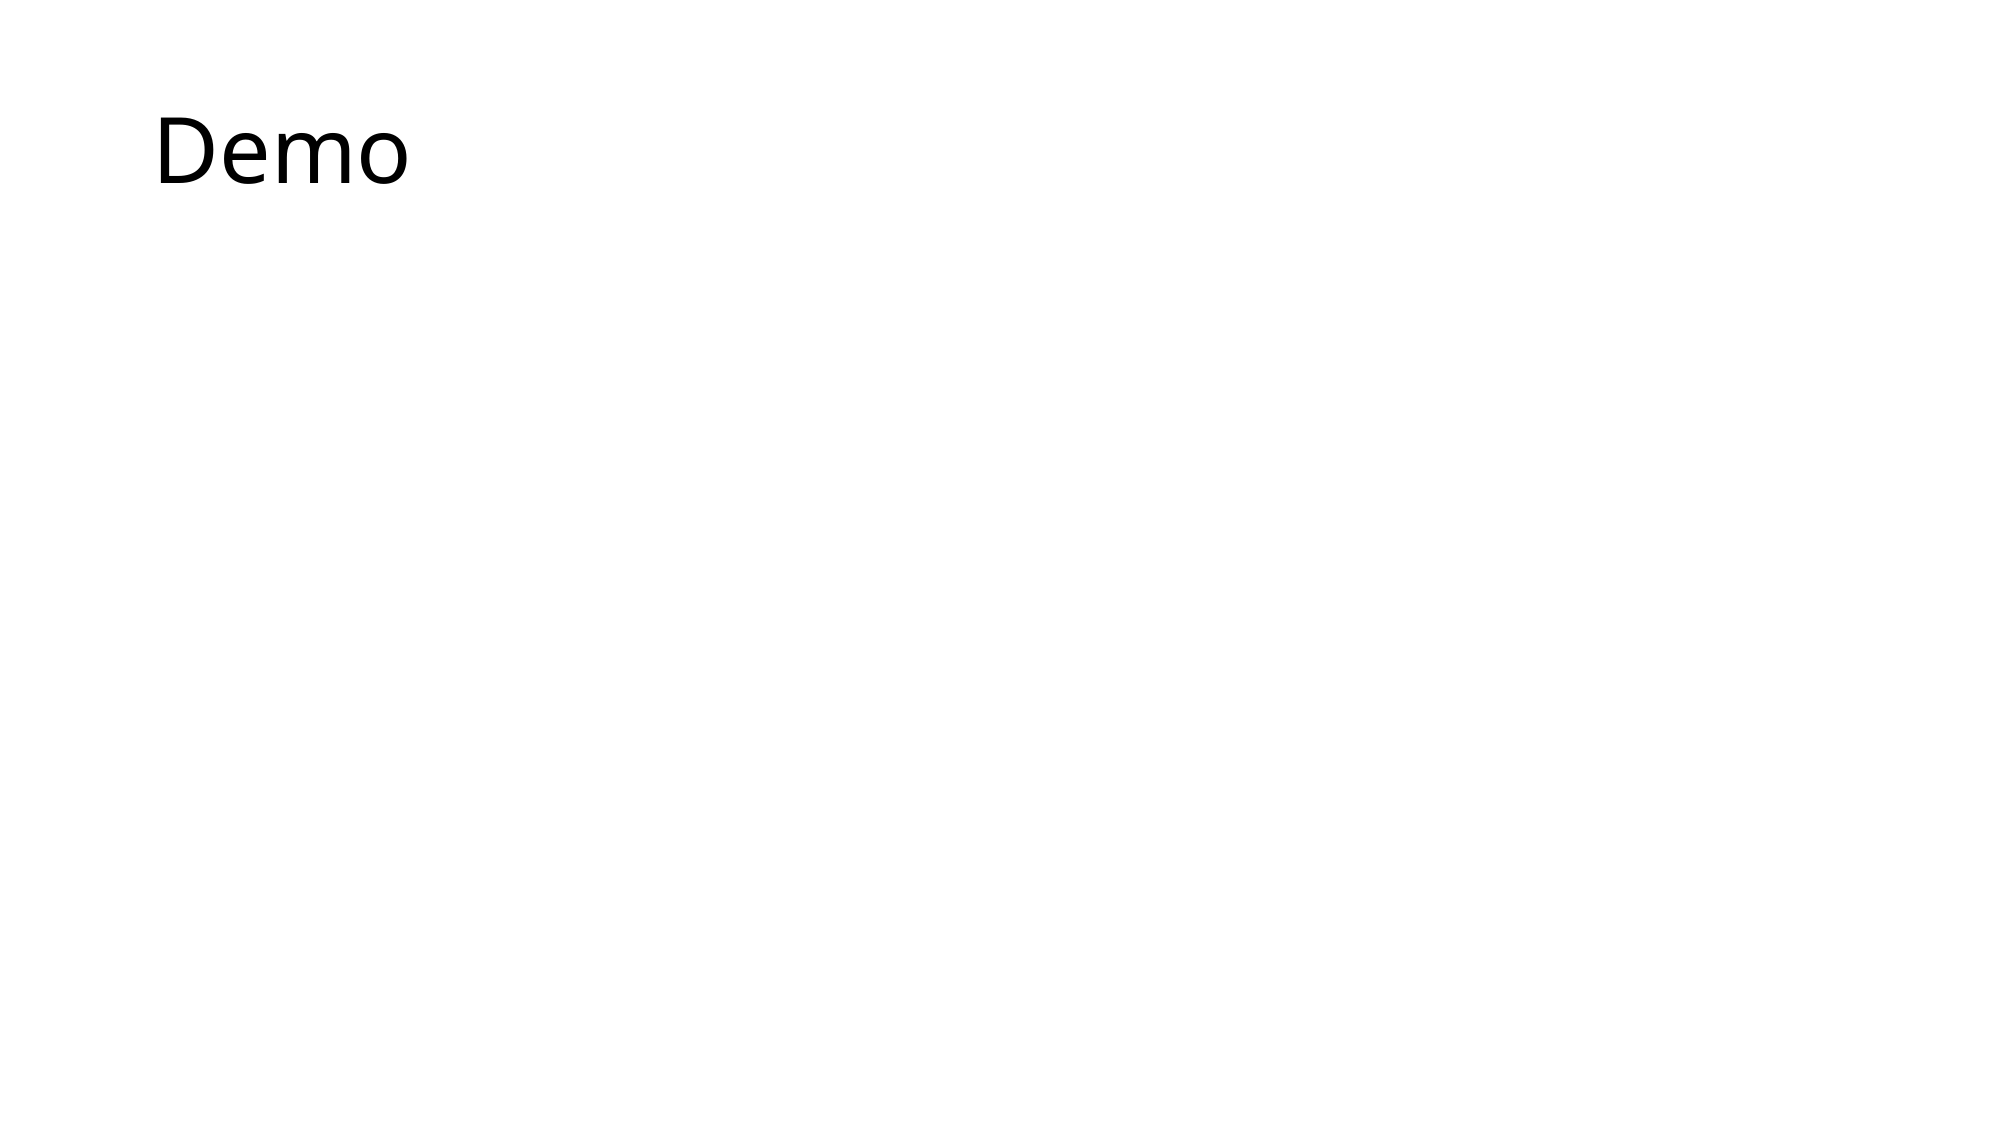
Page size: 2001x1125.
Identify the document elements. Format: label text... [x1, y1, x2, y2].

title Demo [137, 44, 1863, 263]
